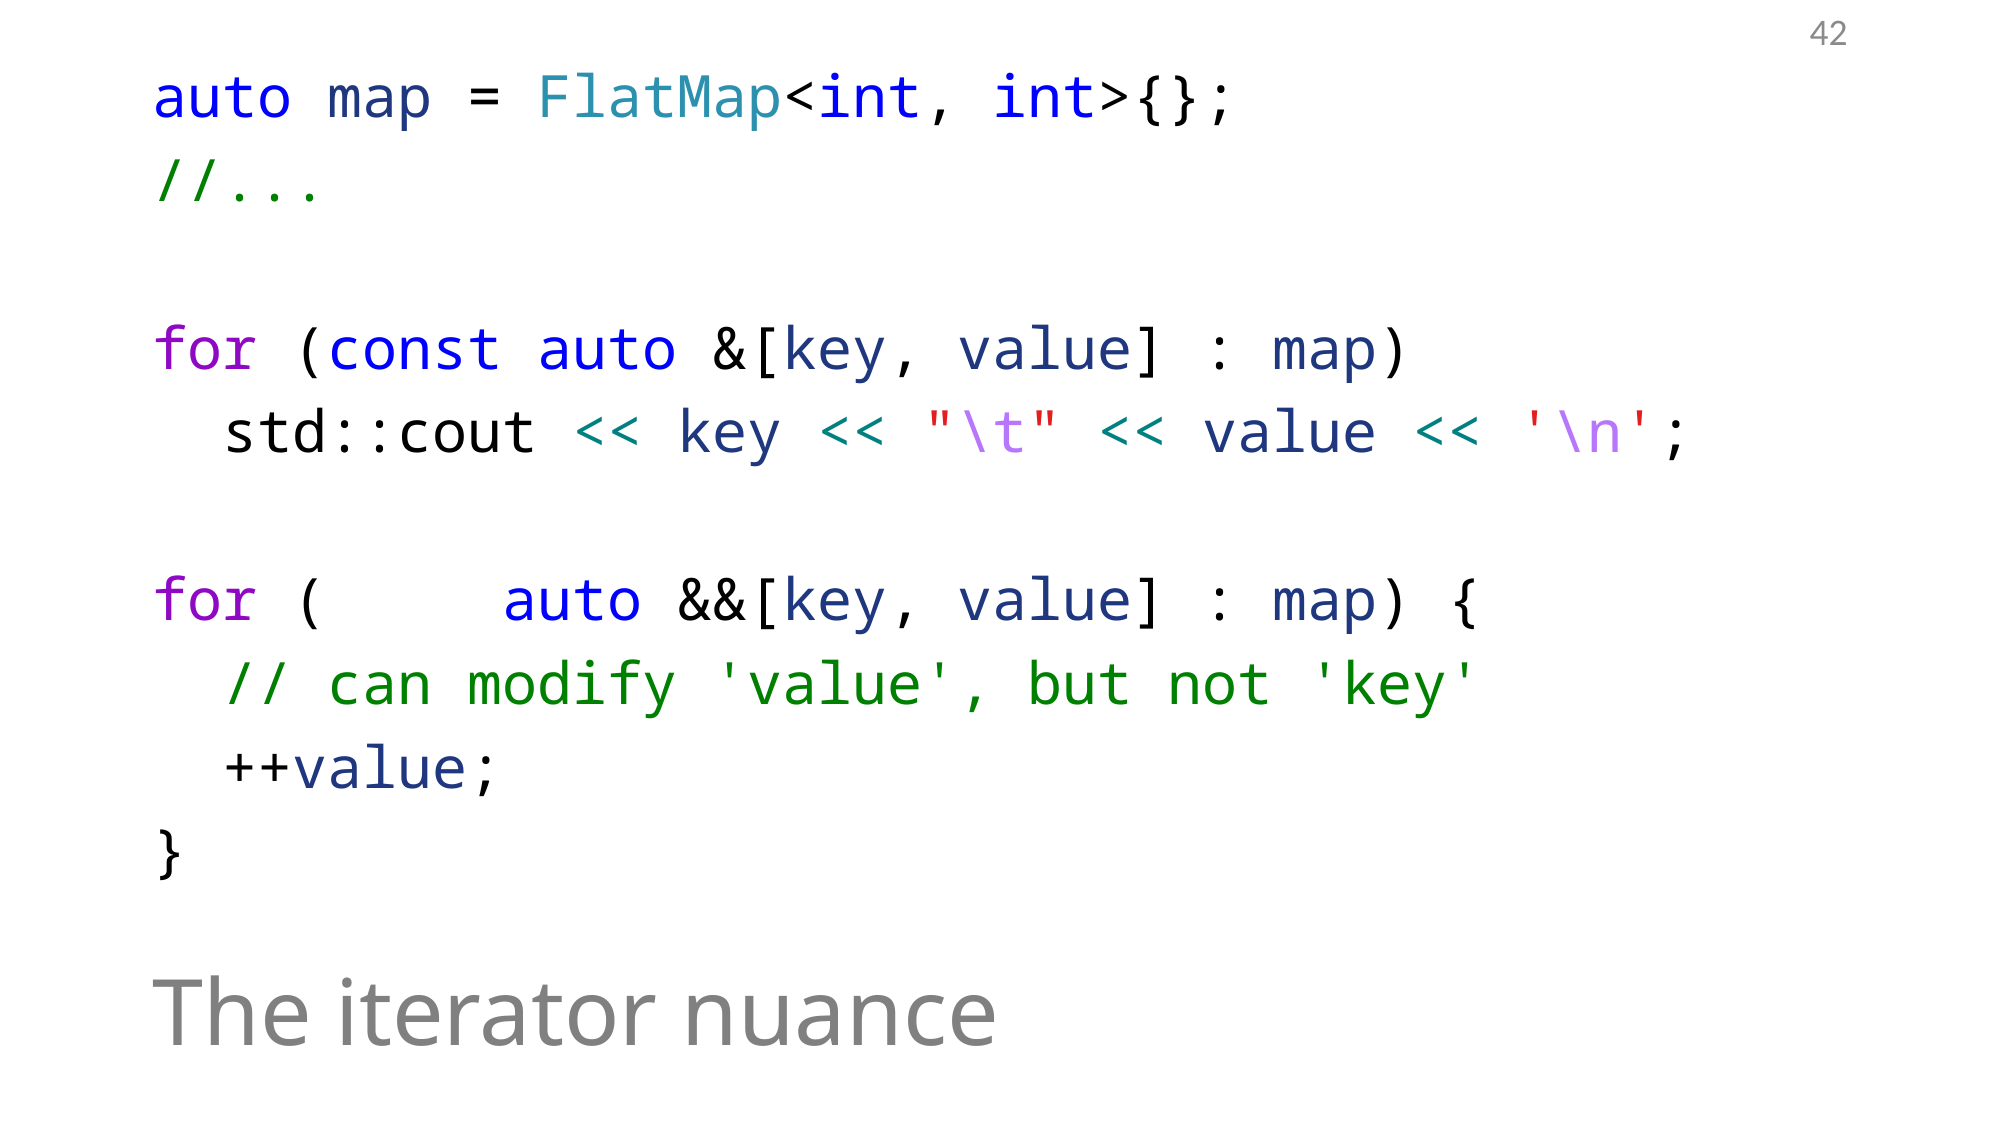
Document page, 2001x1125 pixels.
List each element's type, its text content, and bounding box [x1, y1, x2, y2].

title The iterator nuance [137, 908, 1863, 1125]
list auto map = FlatMap<int, int>{}; //... for (const auto &[key, value] : map) std::cout << key << "\t" << value << '\n'; for ( auto &&[key, value] : map) { // can modify 'value', but not 'key' ++value; } [137, 59, 1863, 908]
slide_number 42 [1412, 0, 1863, 60]
